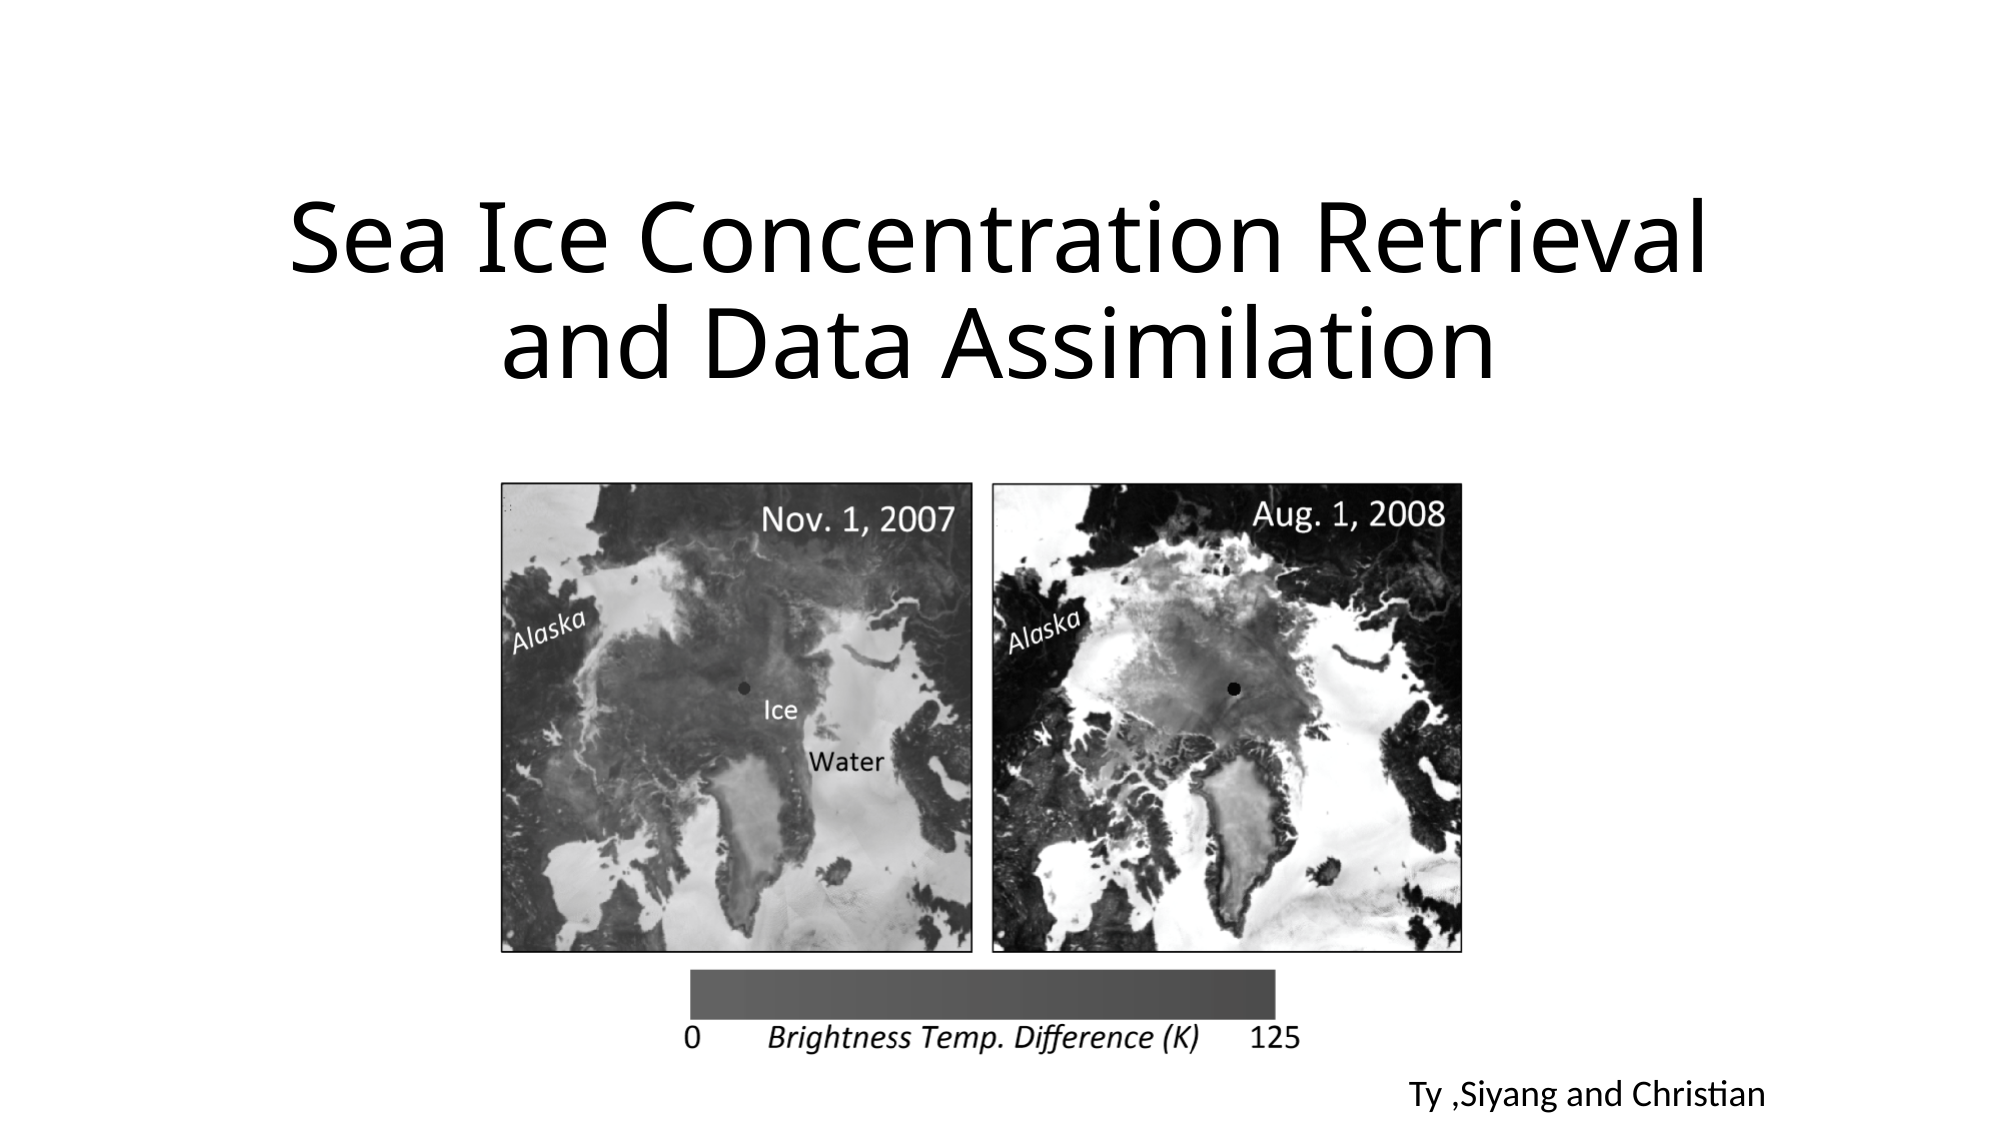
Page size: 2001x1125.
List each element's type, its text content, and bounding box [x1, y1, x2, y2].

title Sea Ice Concentration Retrieval and Data Assimilation [249, 95, 1750, 407]
picture [448, 452, 1489, 1069]
text_box Ty ,Siyang and Christian [1394, 1061, 1782, 1122]
